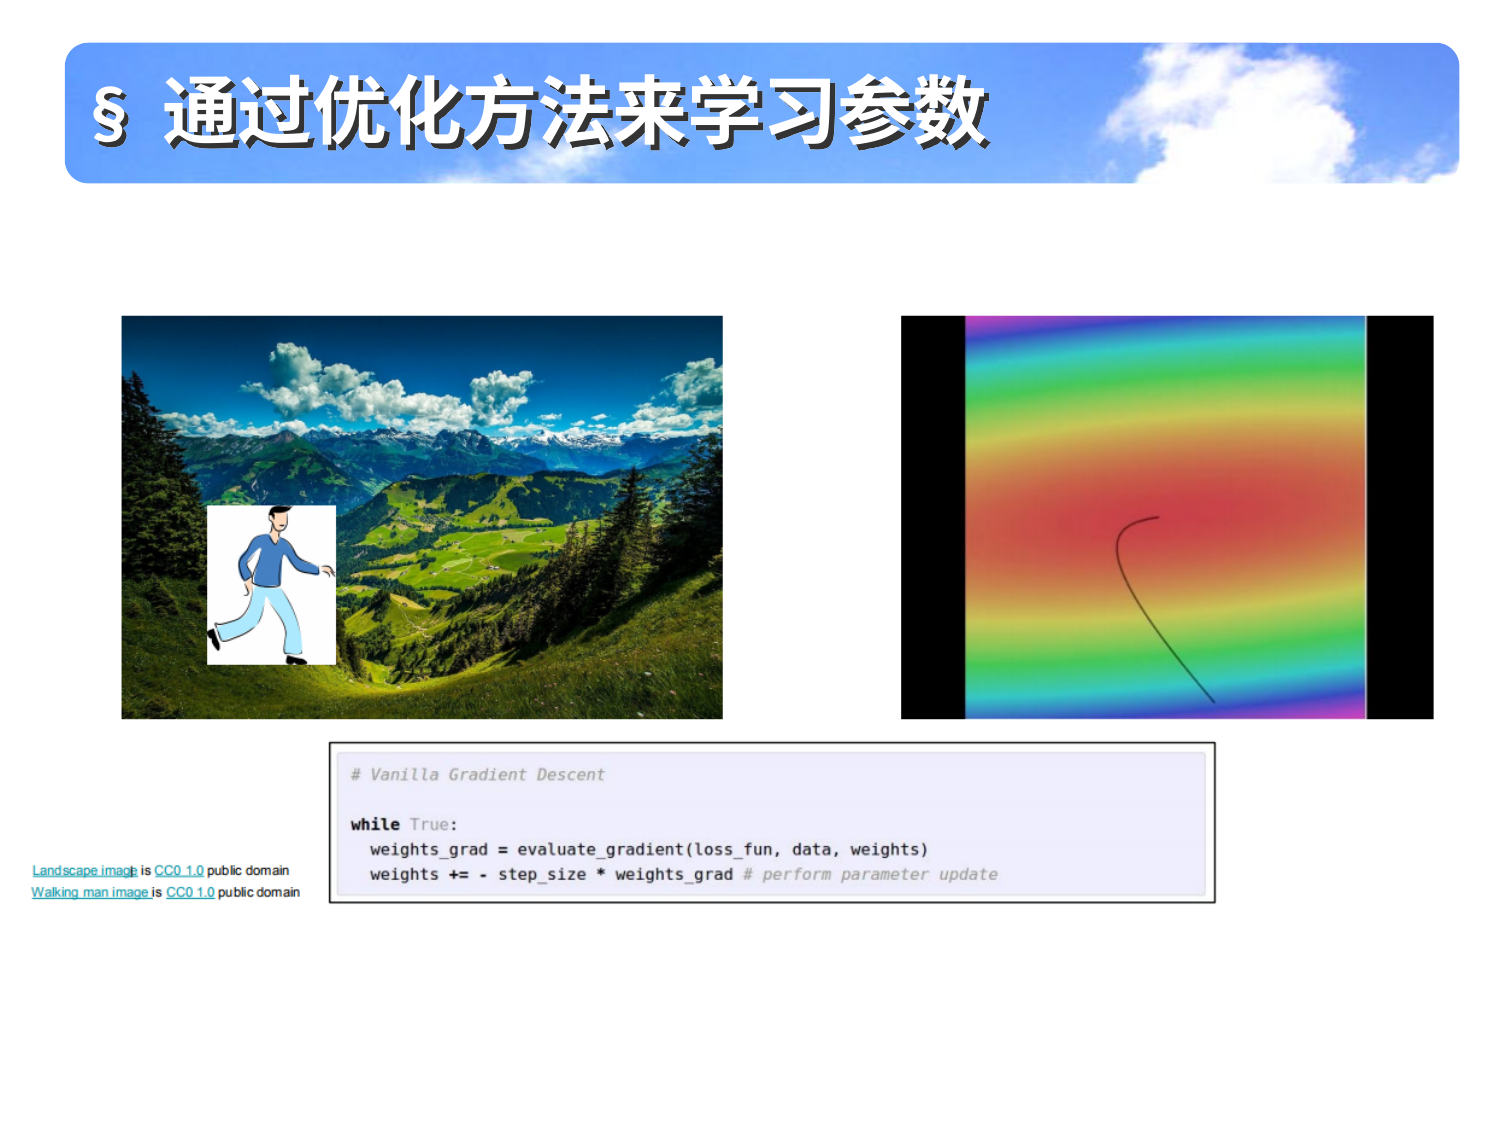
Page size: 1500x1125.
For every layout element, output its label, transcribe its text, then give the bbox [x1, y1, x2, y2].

text_box § 通过优化方法来学习参数 [74, 49, 1288, 168]
picture [0, 299, 1500, 927]
picture [64, 42, 1460, 184]
